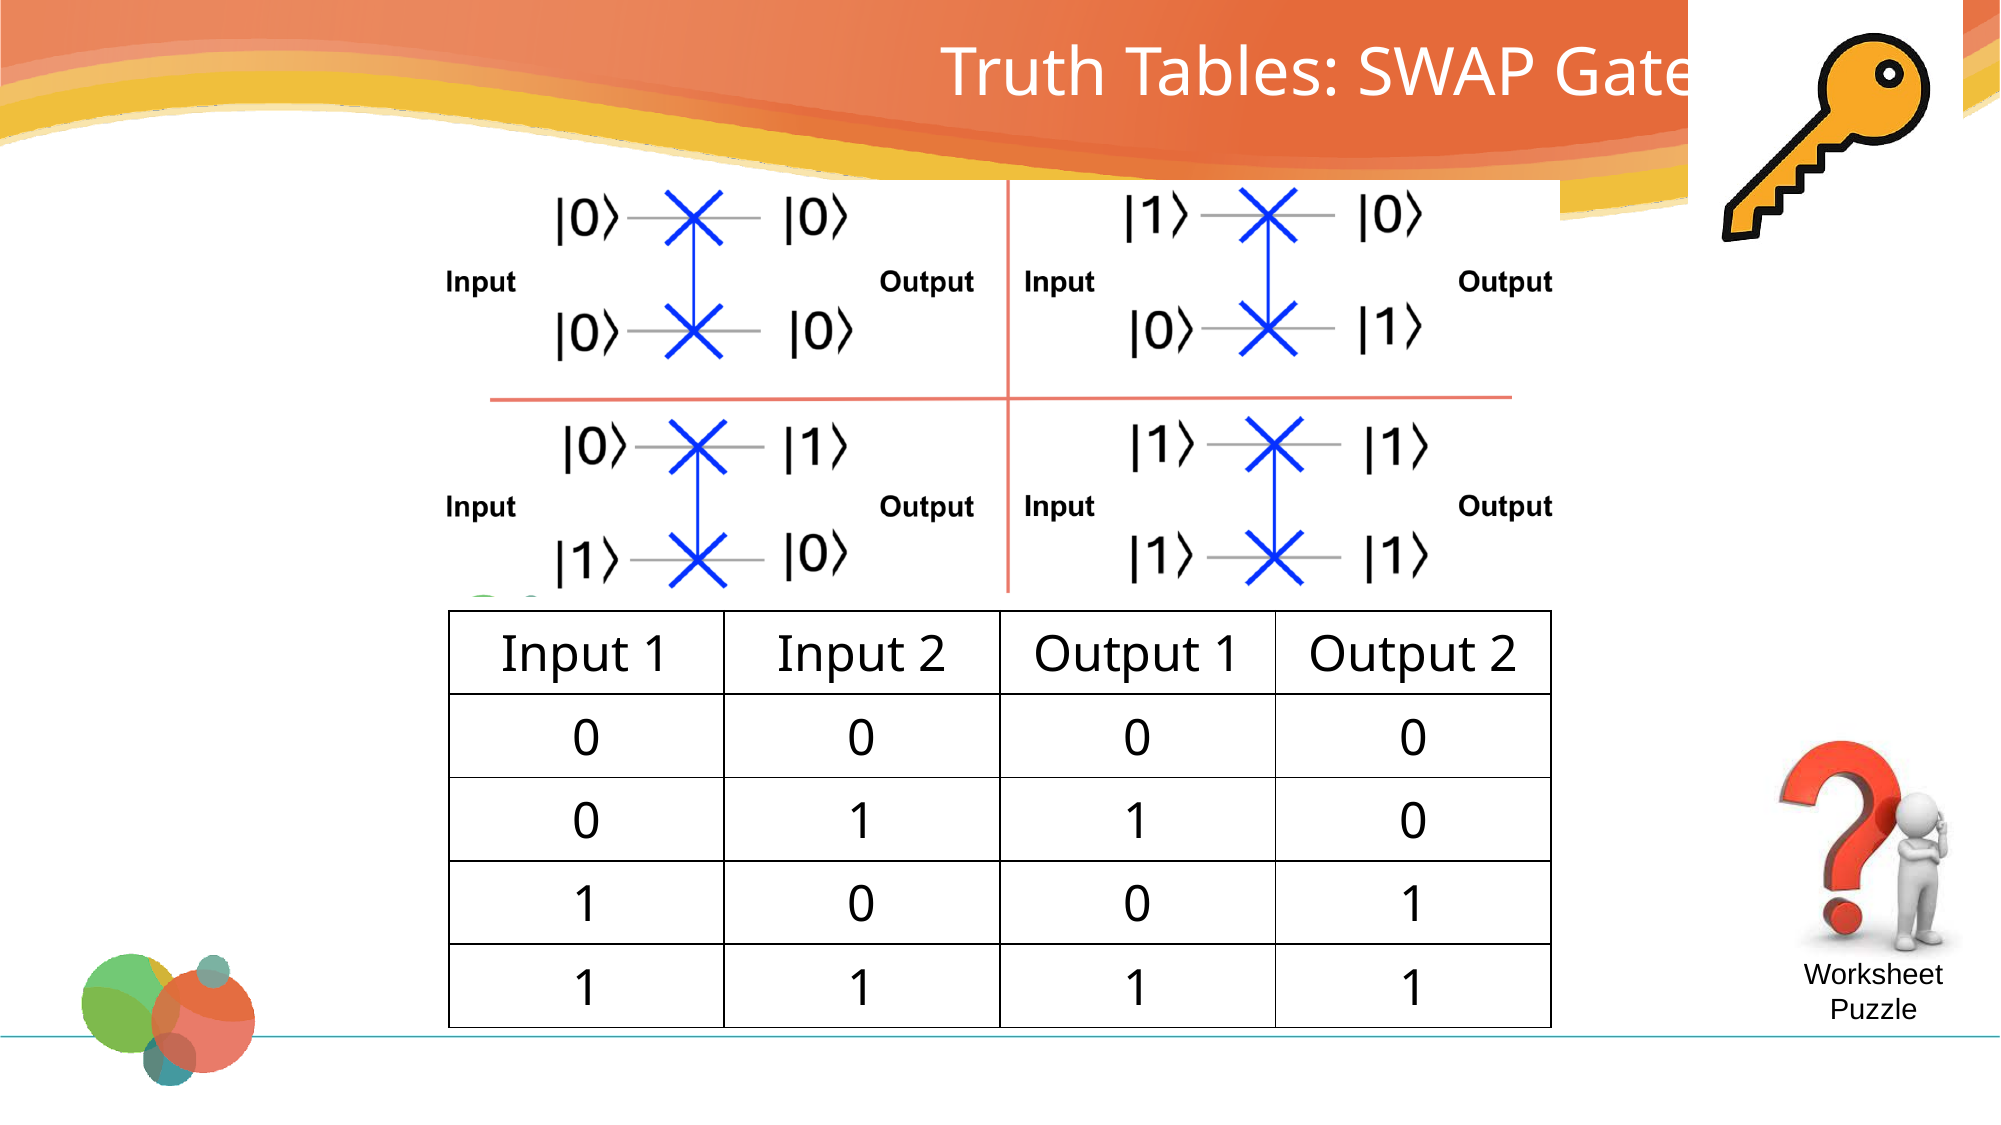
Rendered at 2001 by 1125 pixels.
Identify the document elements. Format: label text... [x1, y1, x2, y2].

table_cell 0 [450, 778, 723, 860]
table_cell 1 [725, 945, 999, 1027]
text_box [1747, 722, 2000, 1035]
table_cell 0 [1276, 778, 1550, 860]
table_cell 0 [725, 695, 999, 777]
table_cell 0 [1001, 862, 1275, 943]
table_cell 0 [1001, 695, 1275, 777]
table_cell 1 [725, 778, 999, 860]
title Truth Tables: SWAP Gate [780, 30, 1682, 153]
table_cell 0 [1276, 695, 1550, 777]
table_cell 0 [450, 695, 723, 777]
table_cell 1 [1001, 945, 1275, 1027]
table_header Output 1 [1001, 612, 1275, 693]
table_cell 1 [1001, 778, 1275, 860]
picture [0, 0, 2000, 1086]
table_header Input 2 [725, 612, 999, 693]
table_cell 1 [1276, 862, 1550, 943]
table_cell 1 [450, 862, 723, 943]
table_cell 1 [450, 945, 723, 1027]
table_cell 1 [1276, 945, 1550, 1027]
table_header Input 1 [450, 612, 723, 693]
table_header Output 2 [1276, 612, 1550, 693]
table_cell 0 [725, 862, 999, 943]
